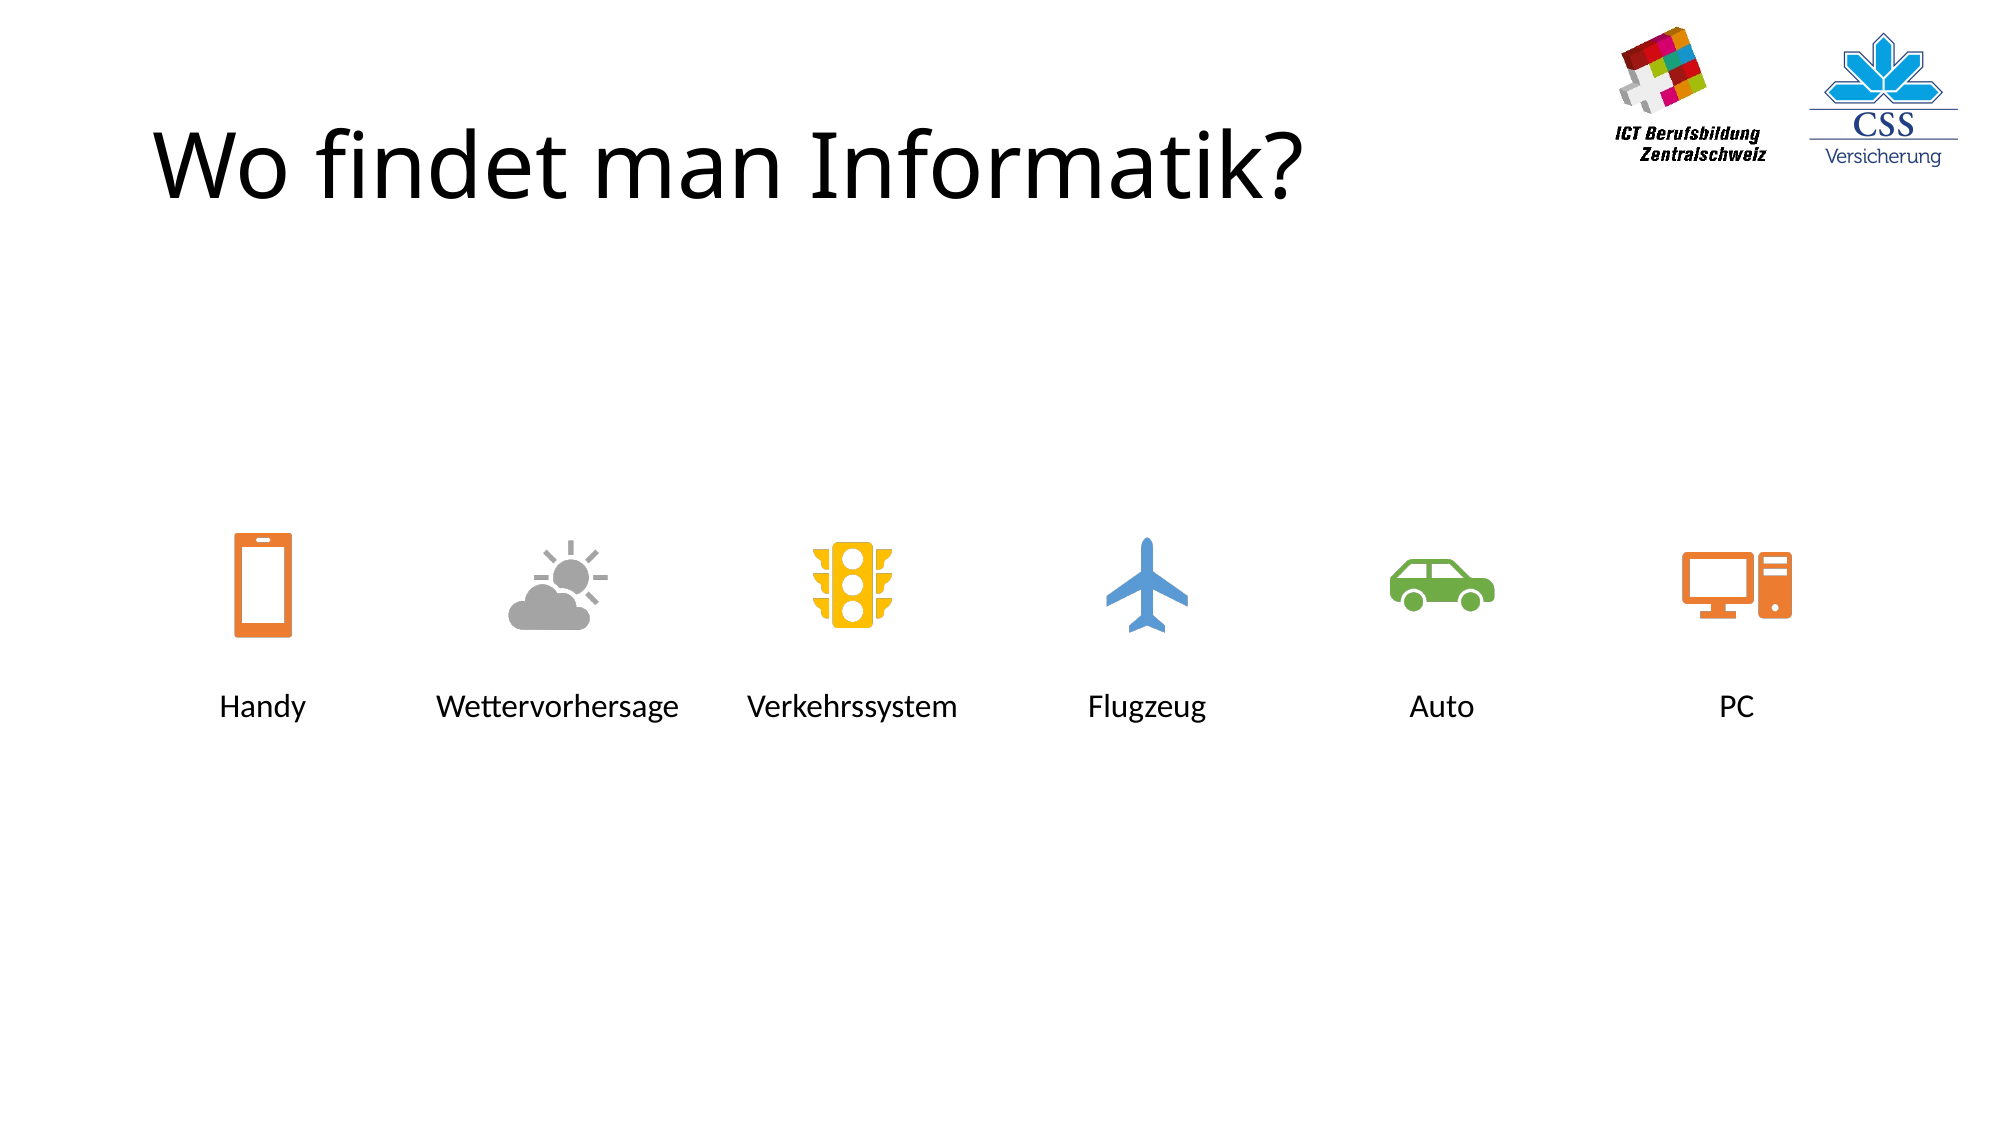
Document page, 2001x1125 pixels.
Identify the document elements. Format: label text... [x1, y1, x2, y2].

picture [1611, 22, 1768, 59]
picture [1772, 0, 1995, 200]
title Wo findet man Informatik? [137, 59, 1863, 278]
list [137, 299, 1863, 1014]
